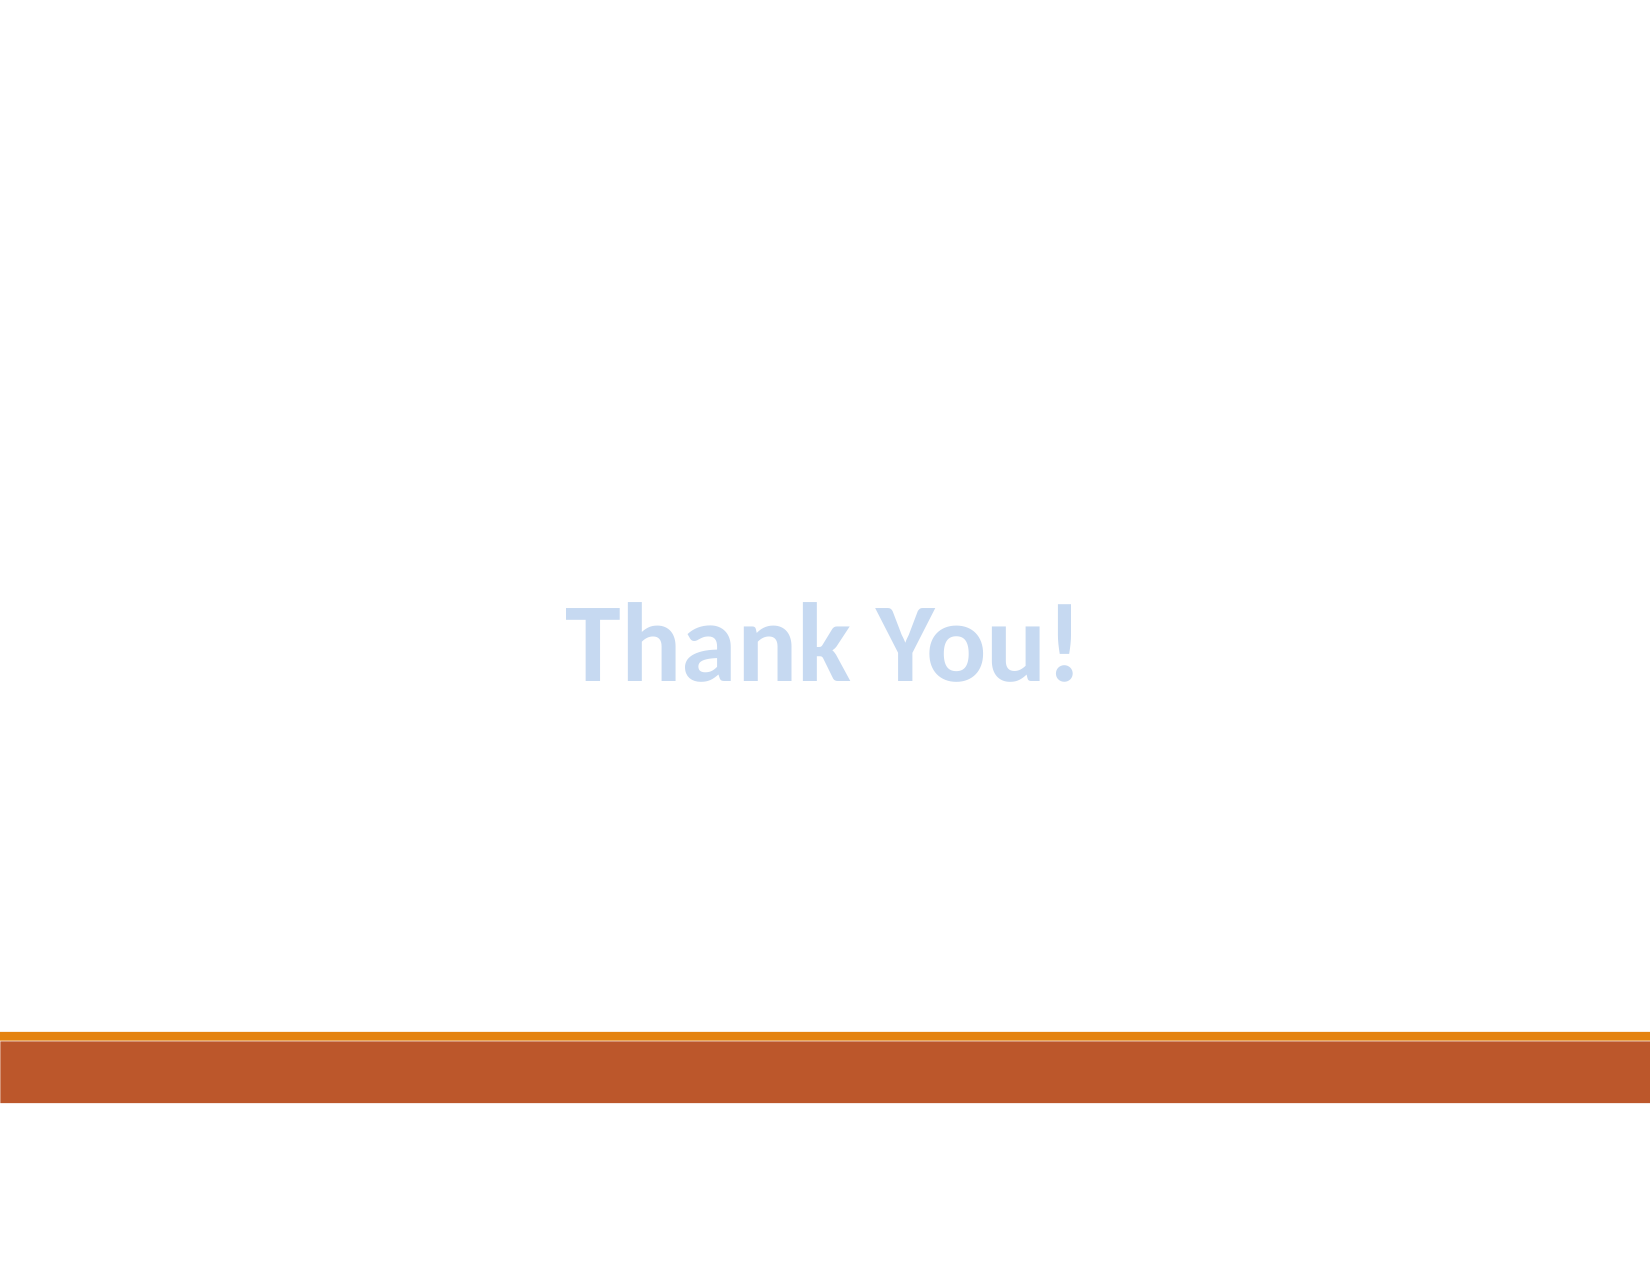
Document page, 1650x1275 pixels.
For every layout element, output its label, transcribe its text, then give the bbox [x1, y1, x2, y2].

text_box Thank You! [550, 561, 1100, 847]
